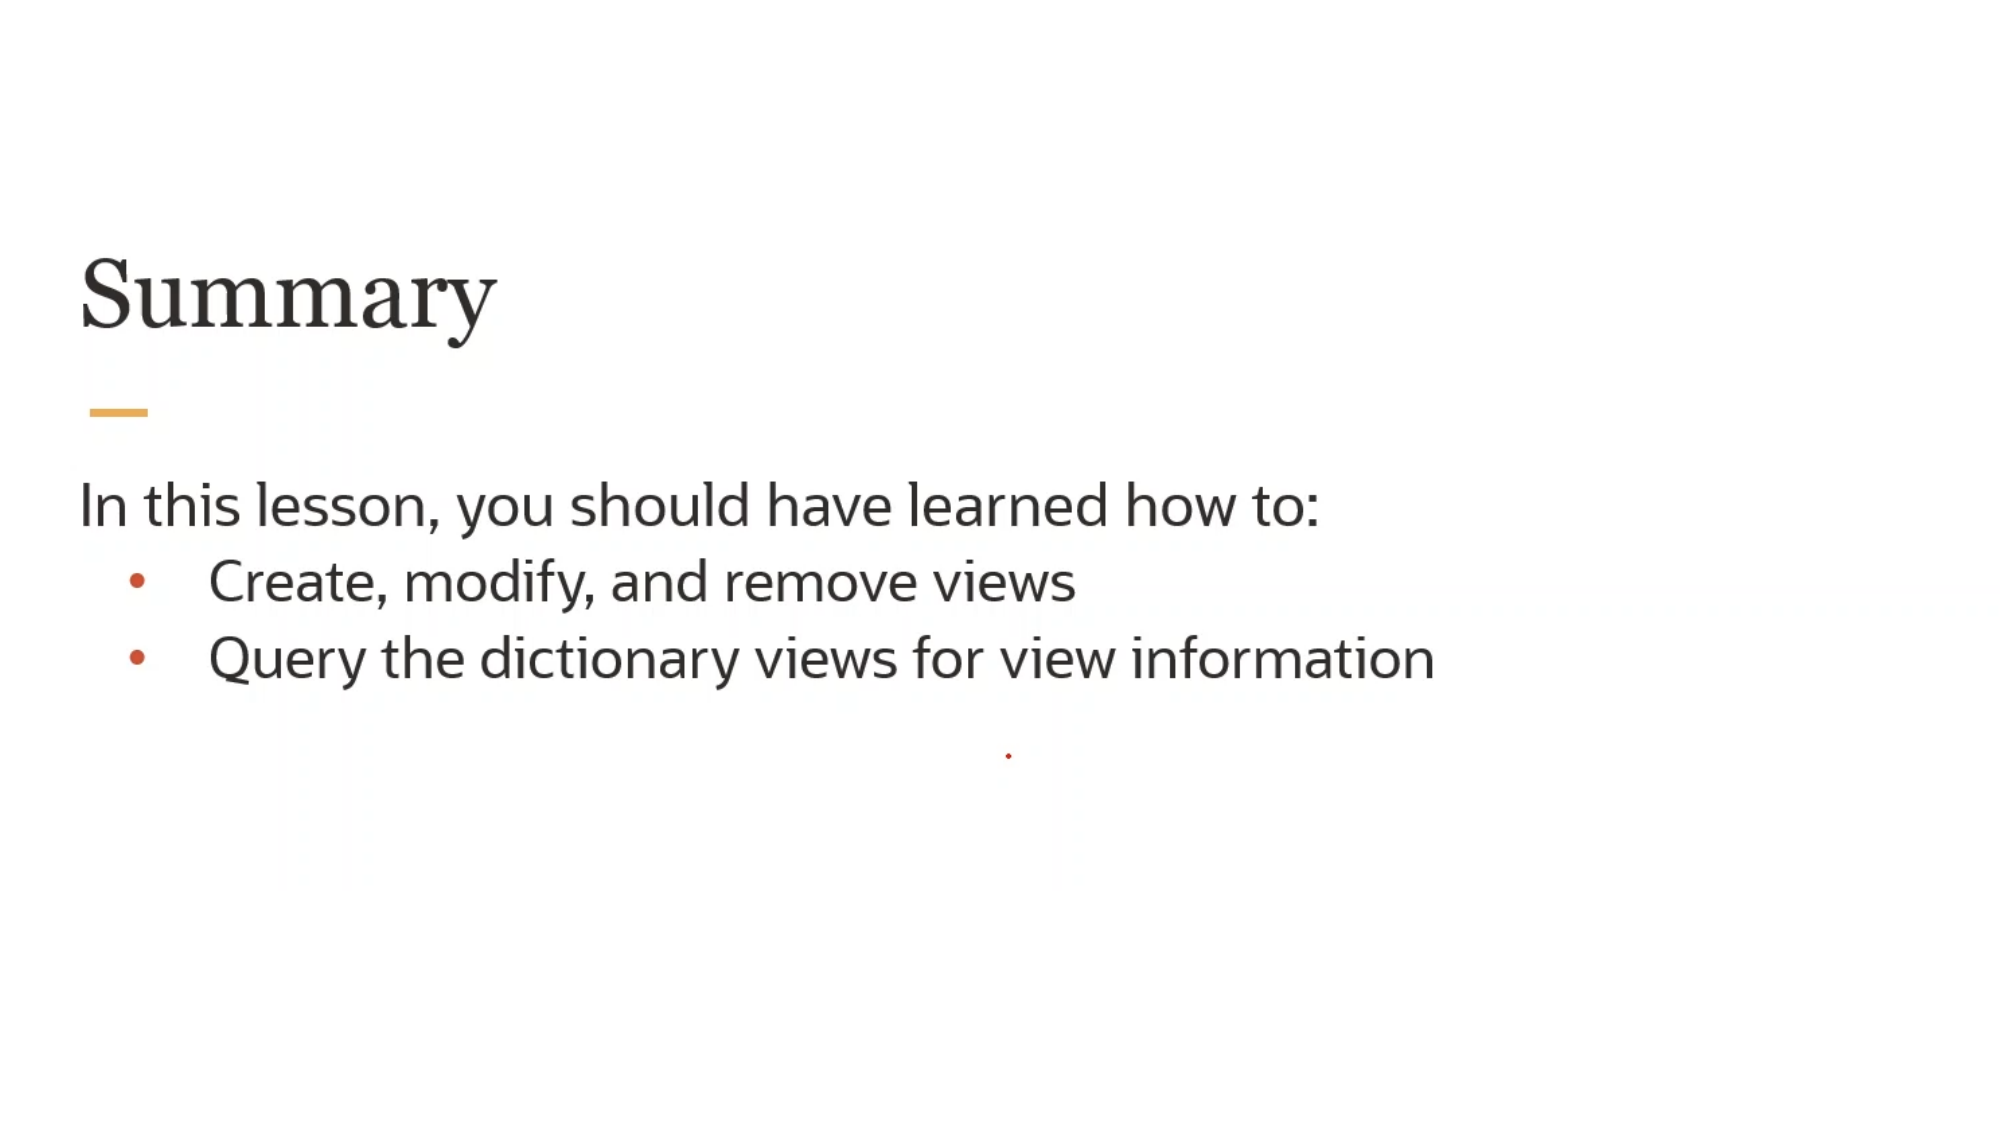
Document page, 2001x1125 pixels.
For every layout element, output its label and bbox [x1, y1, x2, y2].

picture [0, 234, 2000, 891]
